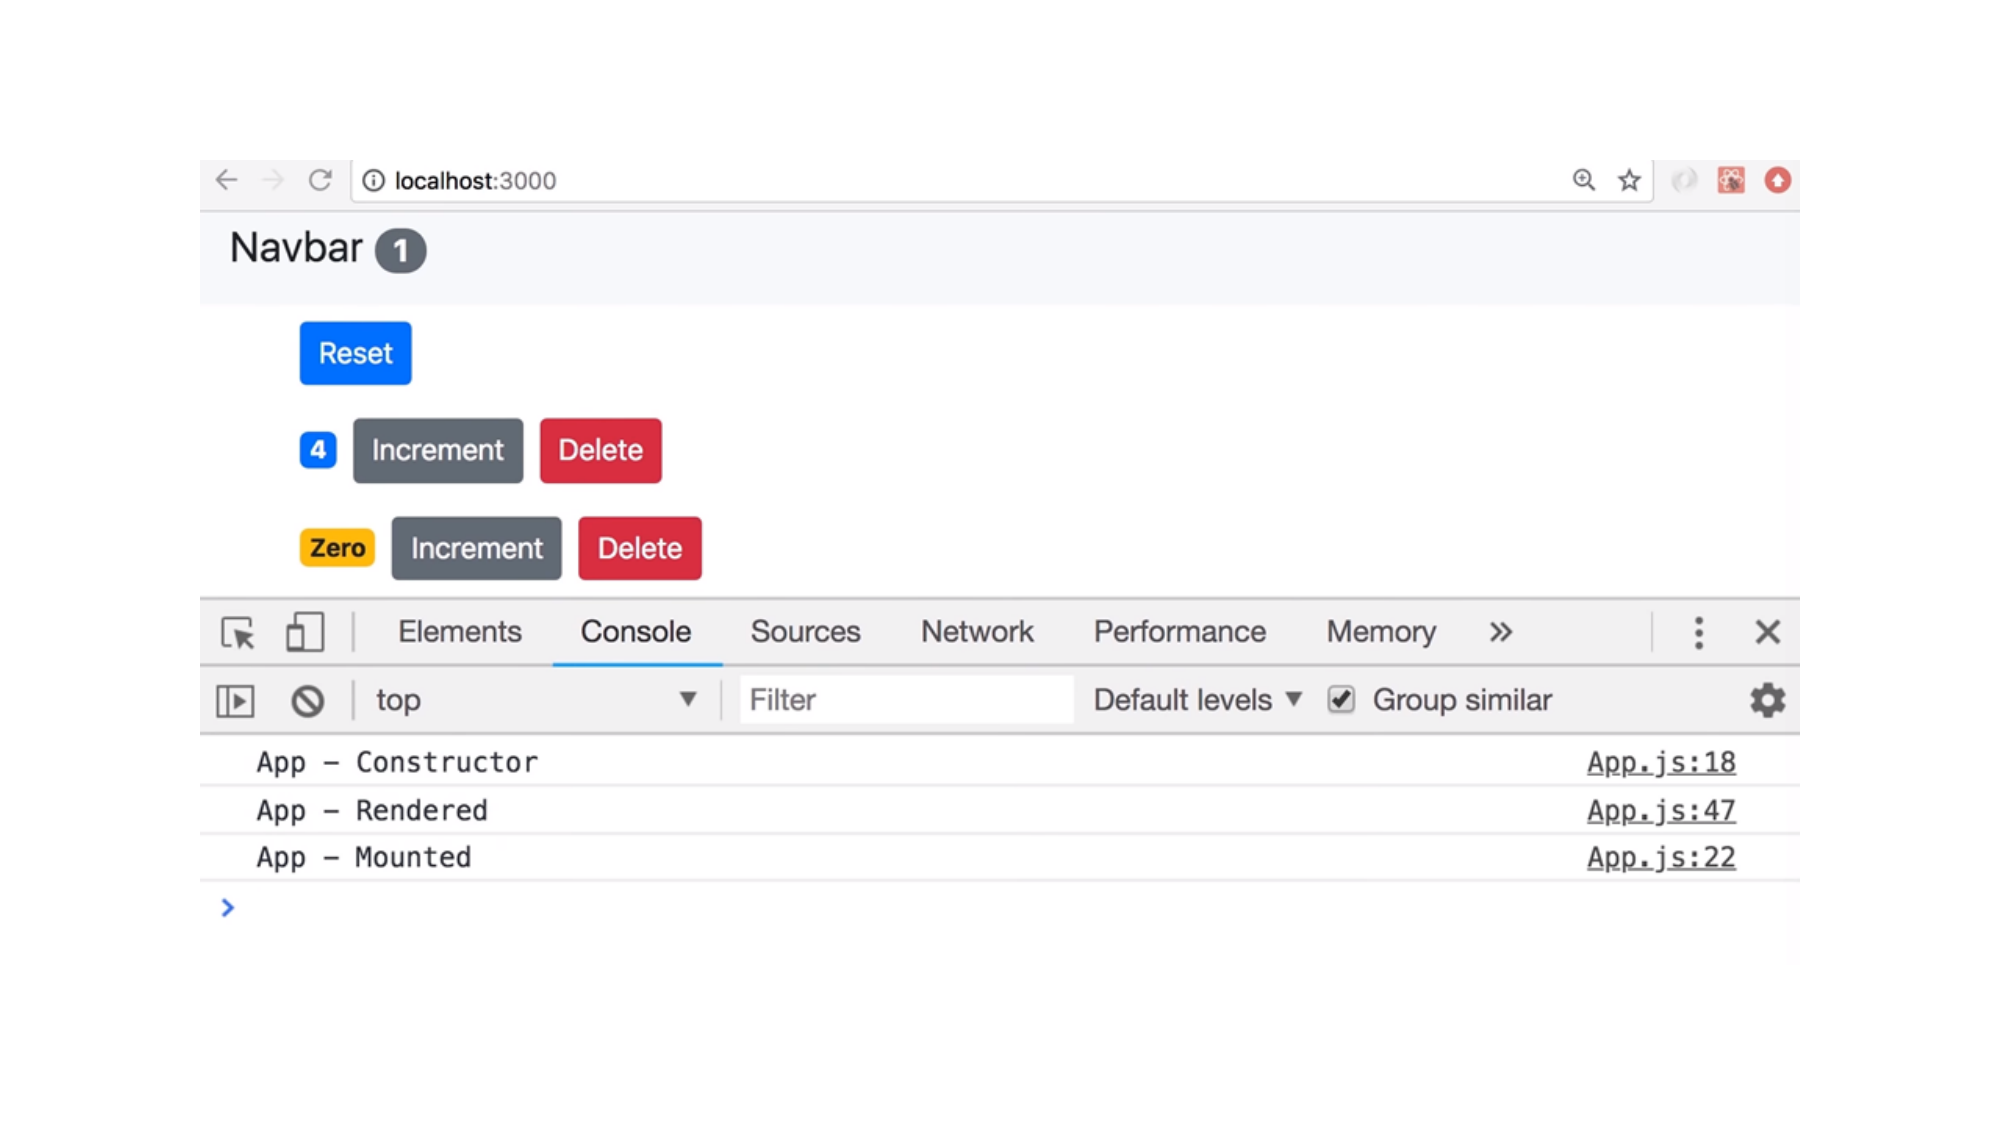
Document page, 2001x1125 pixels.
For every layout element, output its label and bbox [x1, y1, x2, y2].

picture [200, 160, 1800, 965]
